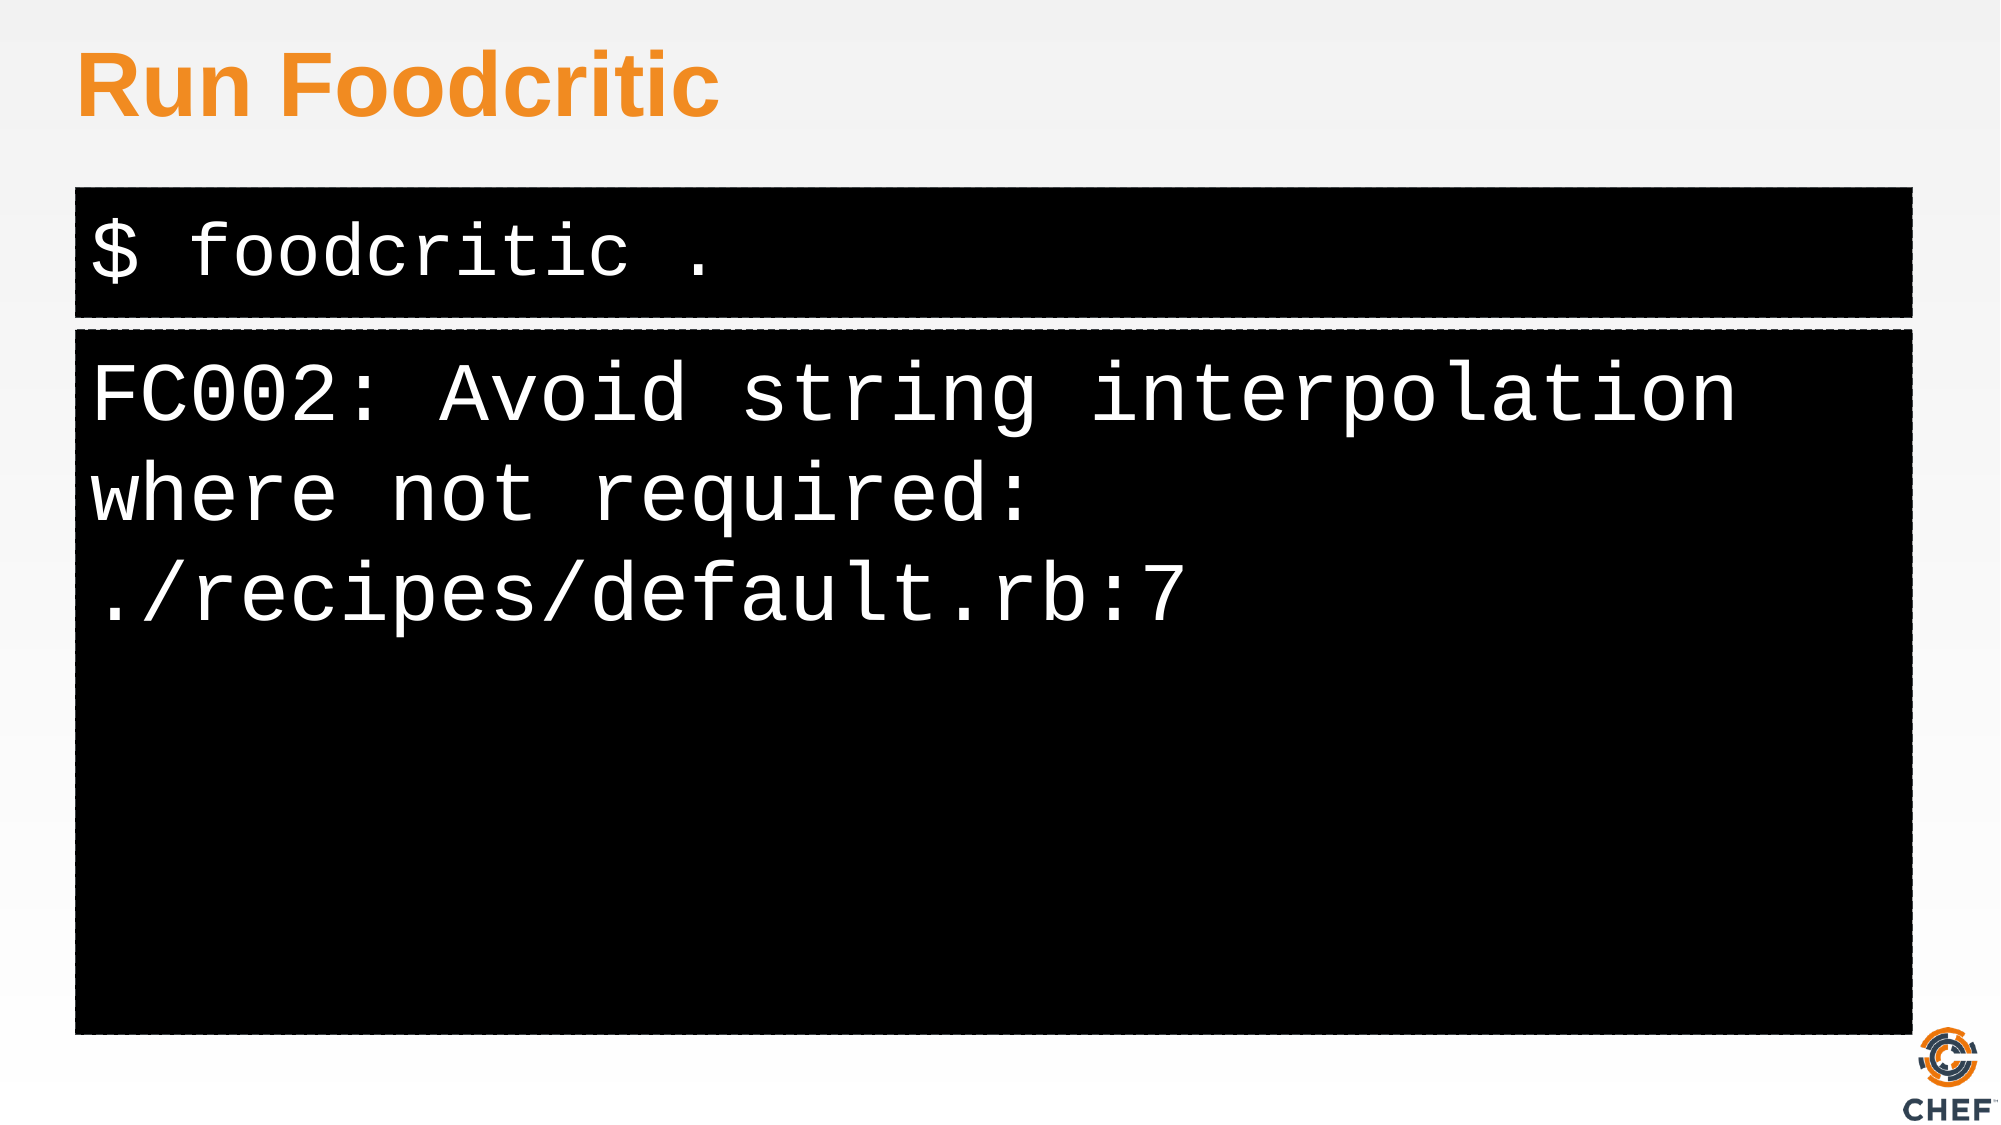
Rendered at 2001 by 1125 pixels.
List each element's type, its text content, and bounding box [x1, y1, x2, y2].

title Run Foodcritic [75, 37, 1913, 140]
list foodcritic . [172, 201, 1908, 291]
list FC002: Avoid string interpolation where not required: ./recipes/default.rb:7 [75, 329, 1913, 1035]
picture [1903, 1027, 1998, 1121]
